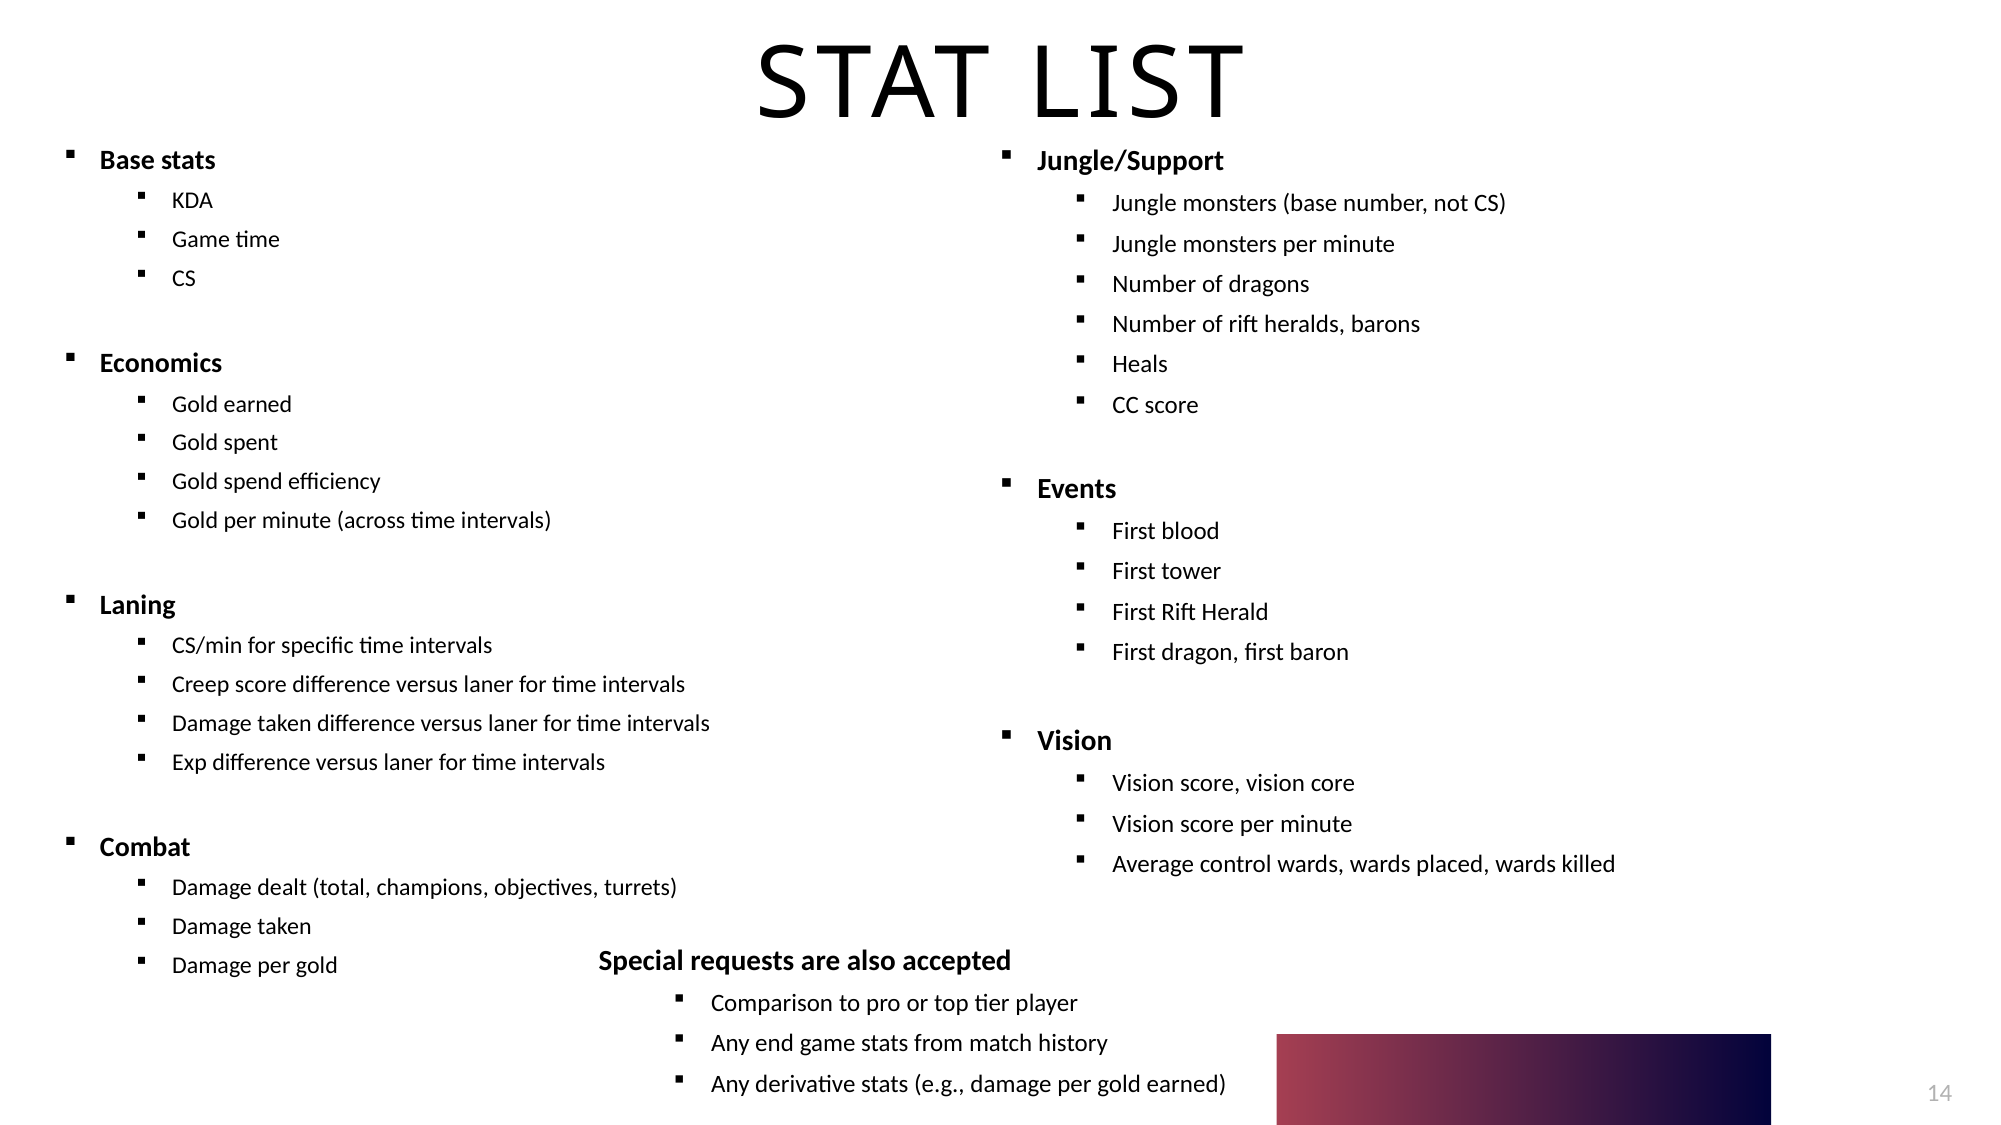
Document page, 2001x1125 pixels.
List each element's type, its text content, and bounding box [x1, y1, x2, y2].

slide_number 14 [1894, 1061, 1968, 1121]
text_box Jungle/Support Jungle monsters (base number, not CS) Jungle monsters per minute Number of dragons Number of rift heralds, barons Heals CC score Events First blood First tower First Rift Herald First dragon, first baron Vision Vision score, vision core Vision score per minute Average control wards, wards placed, wards killed [999, 133, 1976, 991]
text_box STAT LIST [0, 2, 2000, 153]
text_box Special requests are also accepted Comparison to pro or top tier player Any end game stats from match history Any derivative stats (e.g., damage per gold earned) [598, 933, 1290, 1119]
list Base stats KDA Game time CS Economics Gold earned Gold spent Gold spend efficiency Gold per minute (across time intervals) Laning CS/min for specific time intervals Creep score difference versus laner for time intervals Damage taken difference versus laner for time intervals Exp difference versus laner for time intervals Combat Damage dealt (total, champions, objectives, turrets) Damage taken Damage per gold [64, 133, 961, 991]
